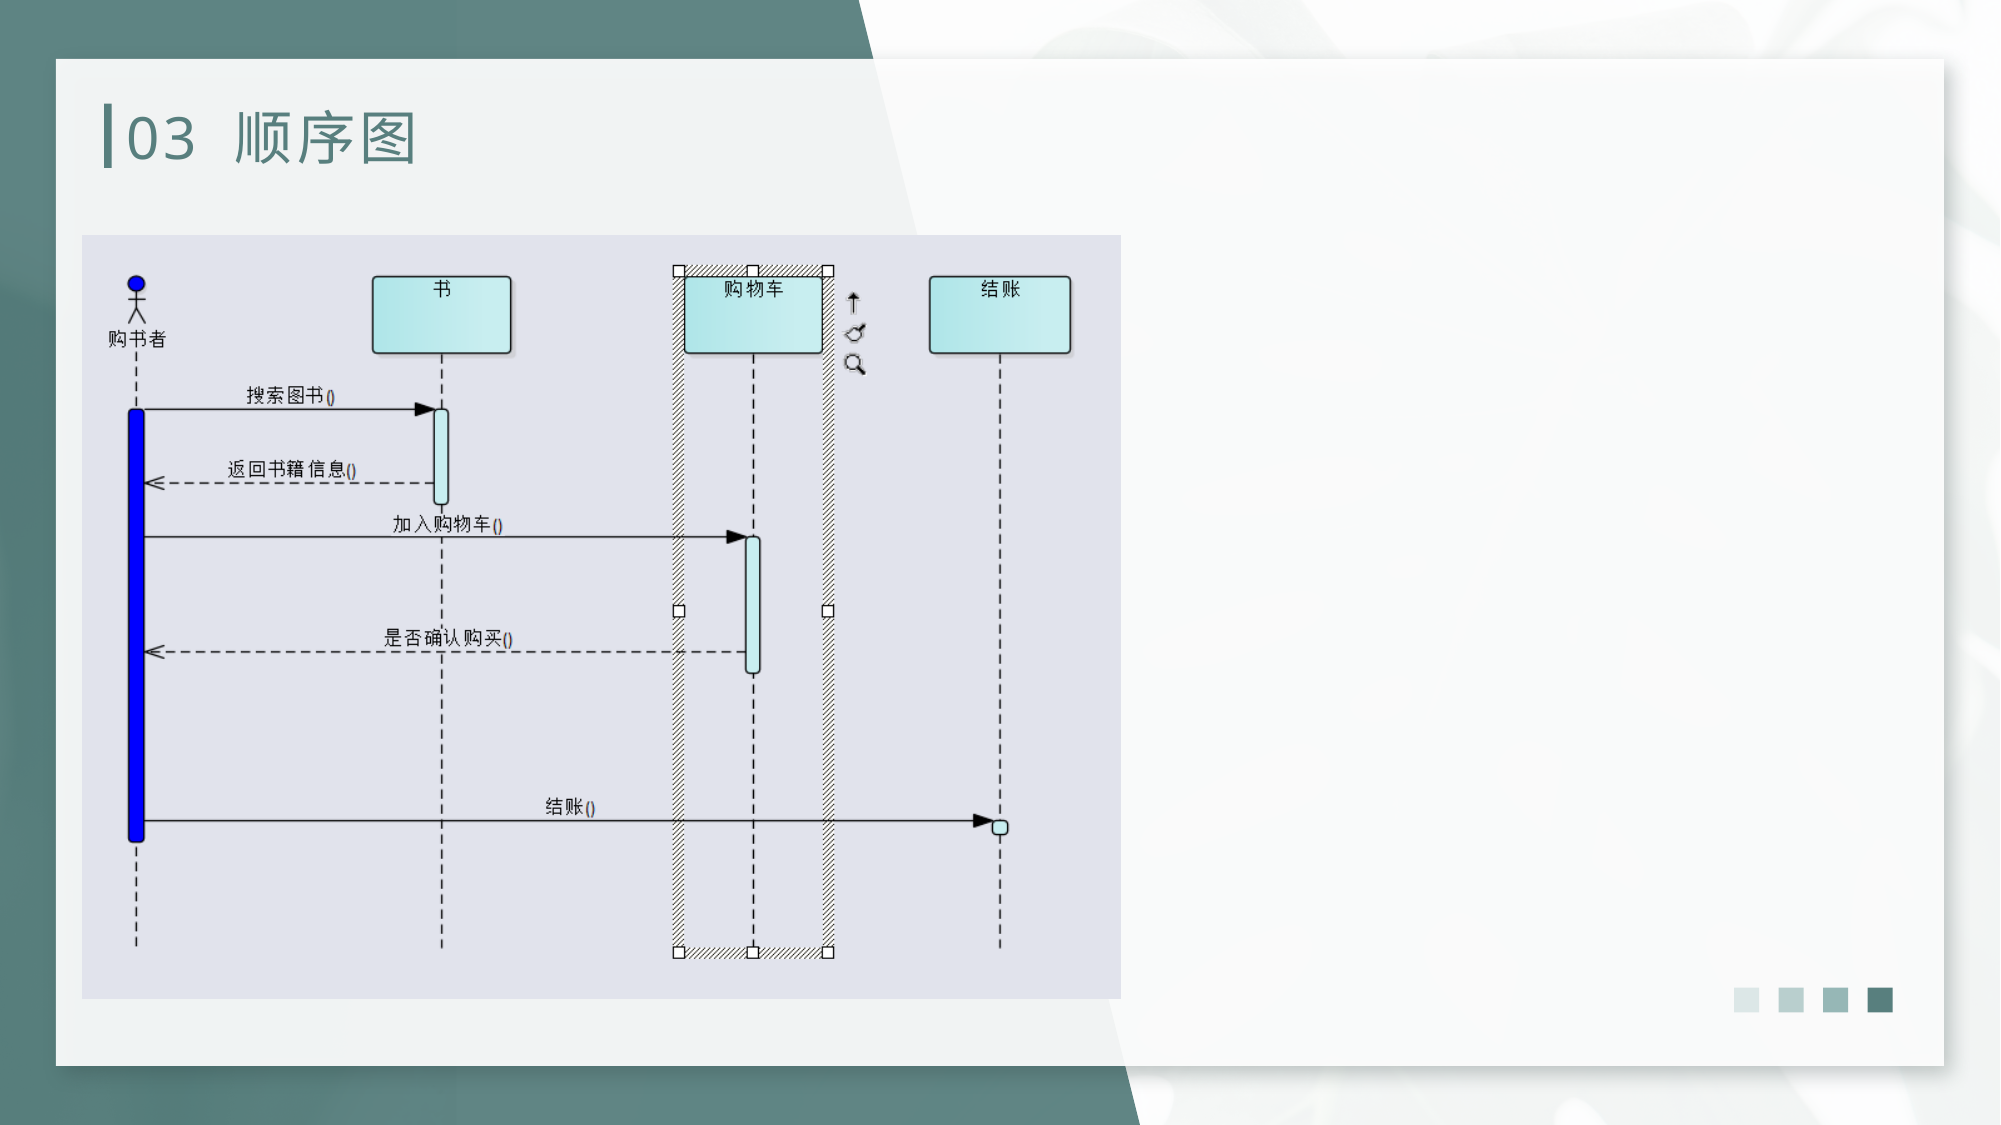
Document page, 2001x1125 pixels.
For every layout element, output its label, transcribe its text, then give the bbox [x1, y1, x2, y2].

title 03 顺序图 [111, 34, 902, 235]
picture [82, 235, 1121, 1000]
